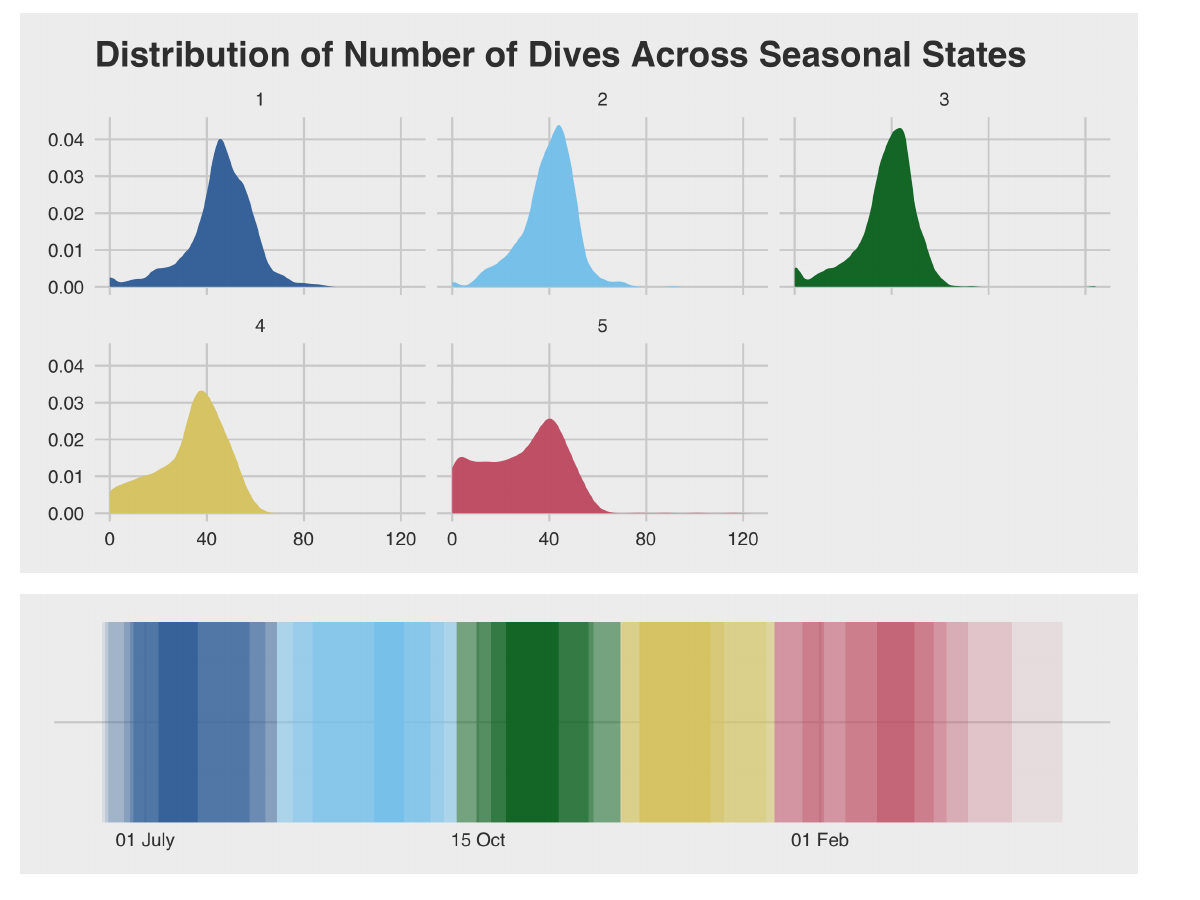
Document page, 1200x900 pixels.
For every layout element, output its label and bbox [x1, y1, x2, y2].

picture [20, 594, 1139, 874]
picture [20, 13, 1139, 573]
